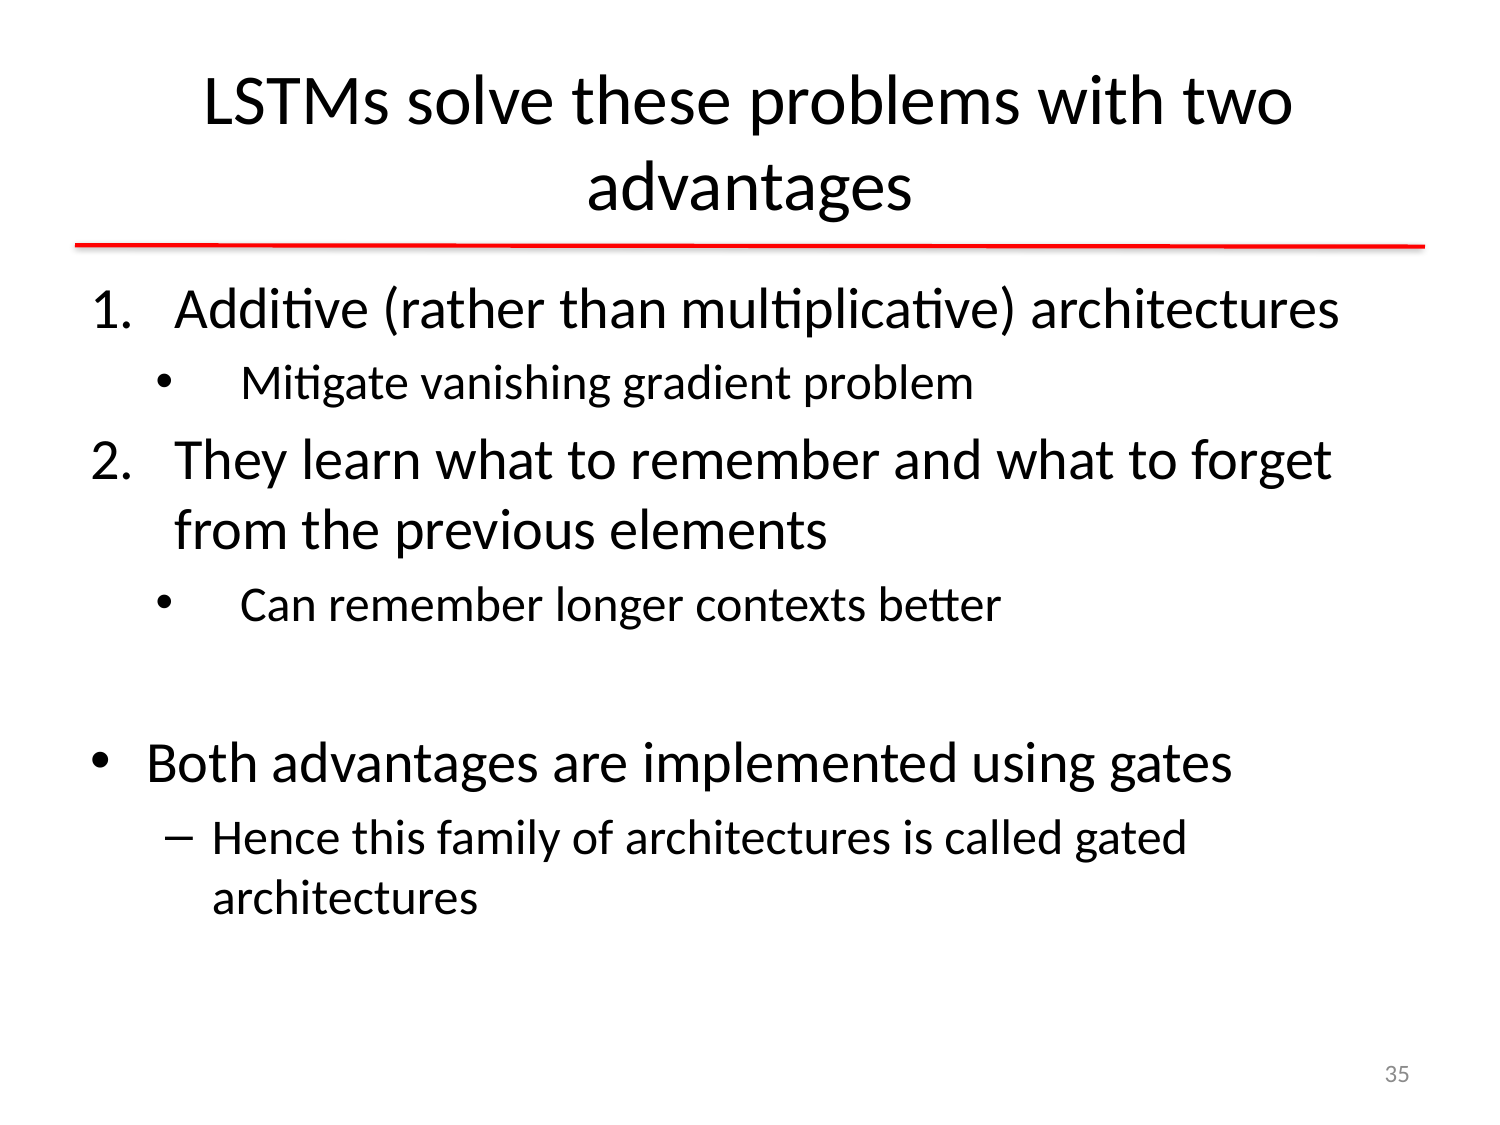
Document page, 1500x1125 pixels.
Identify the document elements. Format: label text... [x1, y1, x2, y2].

title LSTMs solve these problems with two advantages [75, 45, 1425, 233]
list Additive (rather than multiplicative) architectures Mitigate vanishing gradient problem They learn what to remember and what to forget from the previous elements Can remember longer contexts better Both advantages are implemented using gates Hence this family of architectures is called gated architectures [75, 262, 1425, 1005]
slide_number 35 [1074, 1042, 1425, 1103]
